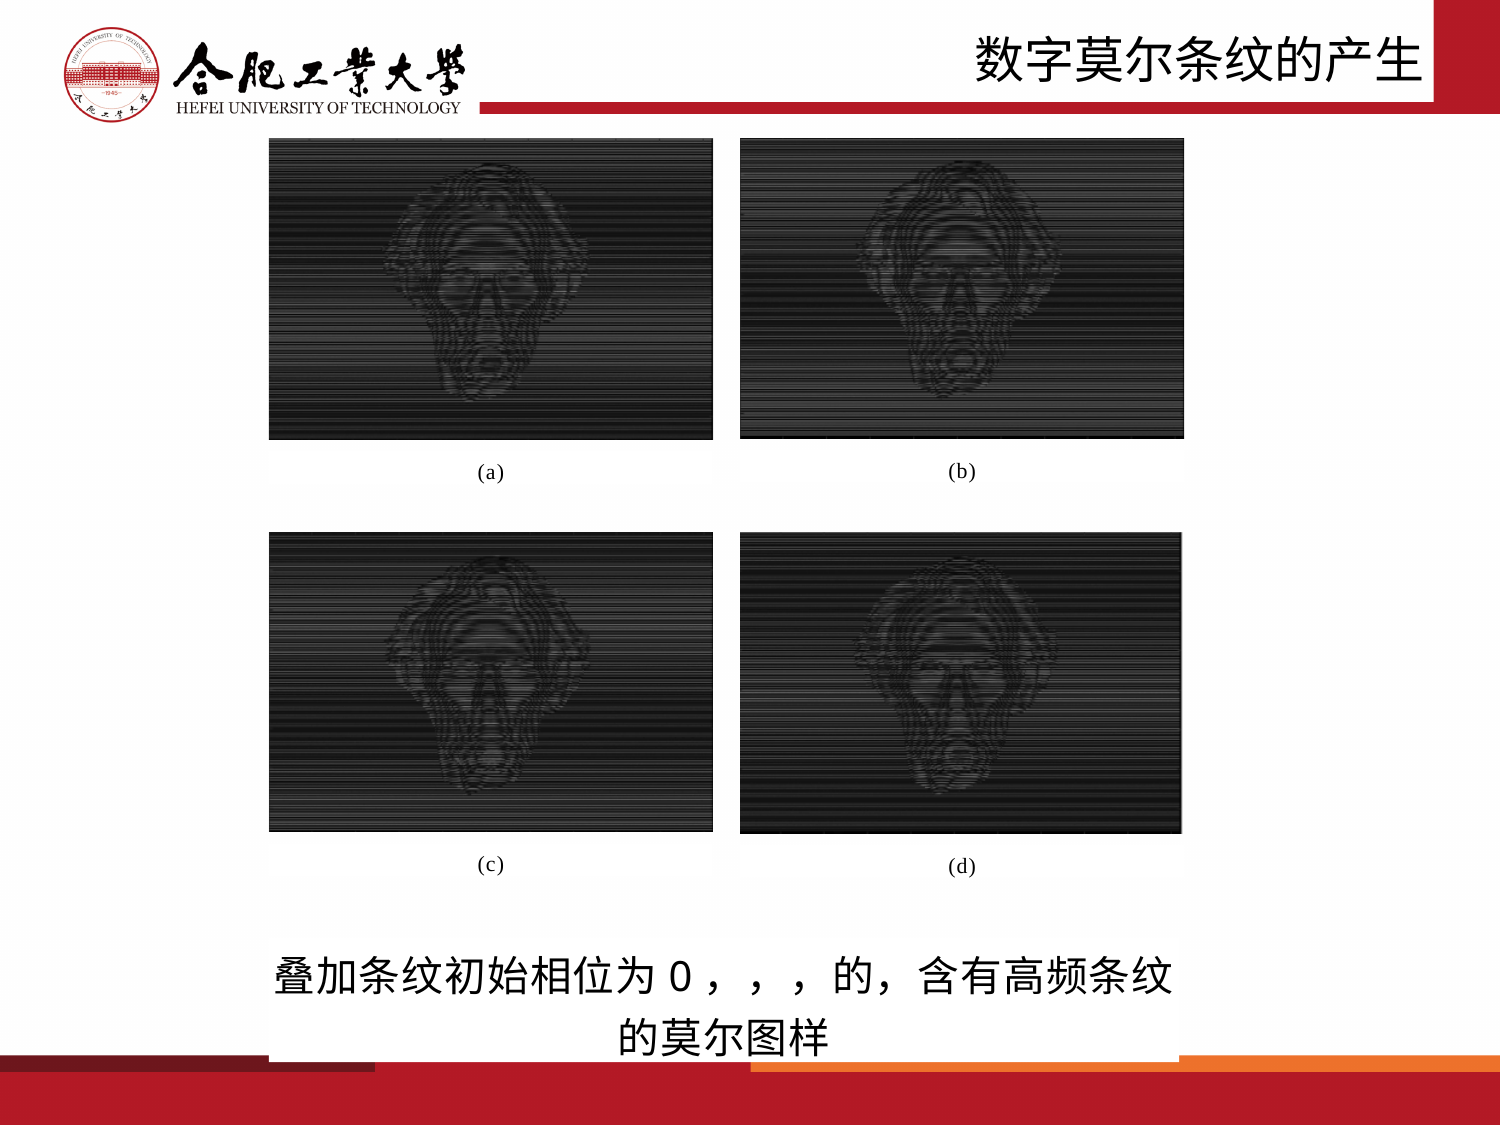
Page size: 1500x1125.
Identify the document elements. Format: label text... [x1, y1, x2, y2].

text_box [268, 138, 1185, 1052]
picture [0, 0, 1500, 1125]
text_box 数字莫尔条纹的产生 [959, 20, 1500, 96]
